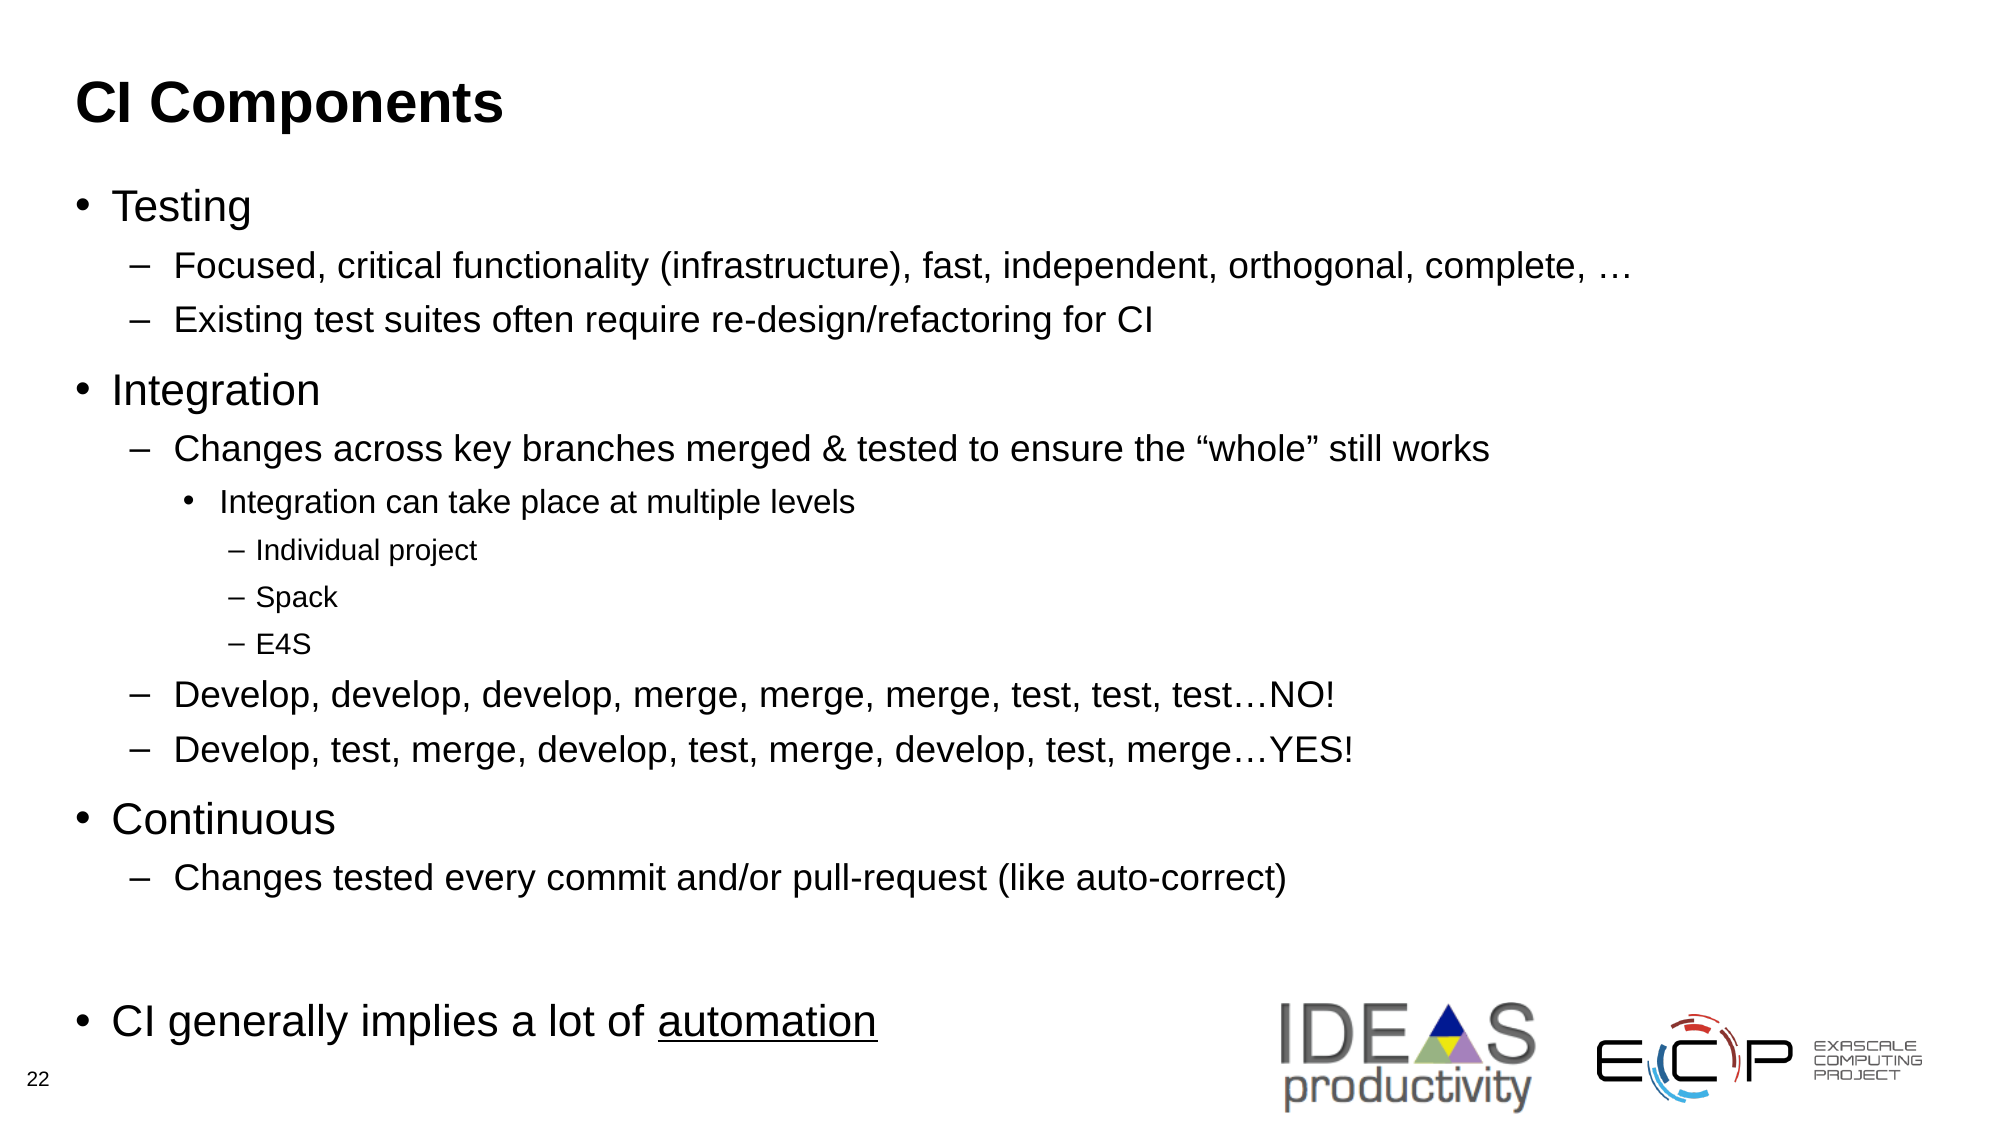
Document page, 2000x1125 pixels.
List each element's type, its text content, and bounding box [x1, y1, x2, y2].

title CI Components [59, 67, 1926, 175]
list Testing Focused, critical functionality (infrastructure), fast, independent, orthogonal, complete, … Existing test suites often require re-design/refactoring for CI Integration Changes across key branches merged & tested to ensure the “whole” still works Integration can take place at multiple levels Individual project Spack E4S Develop, develop, develop, merge, merge, merge, test, test, test…NO! Develop, test, merge, develop, test, merge, develop, test, merge…YES! Continuous Changes tested every commit and/or pull-request (like auto-correct) CI generally implies a lot of automation [59, 175, 1926, 1058]
picture [1280, 1058, 1537, 1114]
picture [1597, 1058, 1922, 1103]
